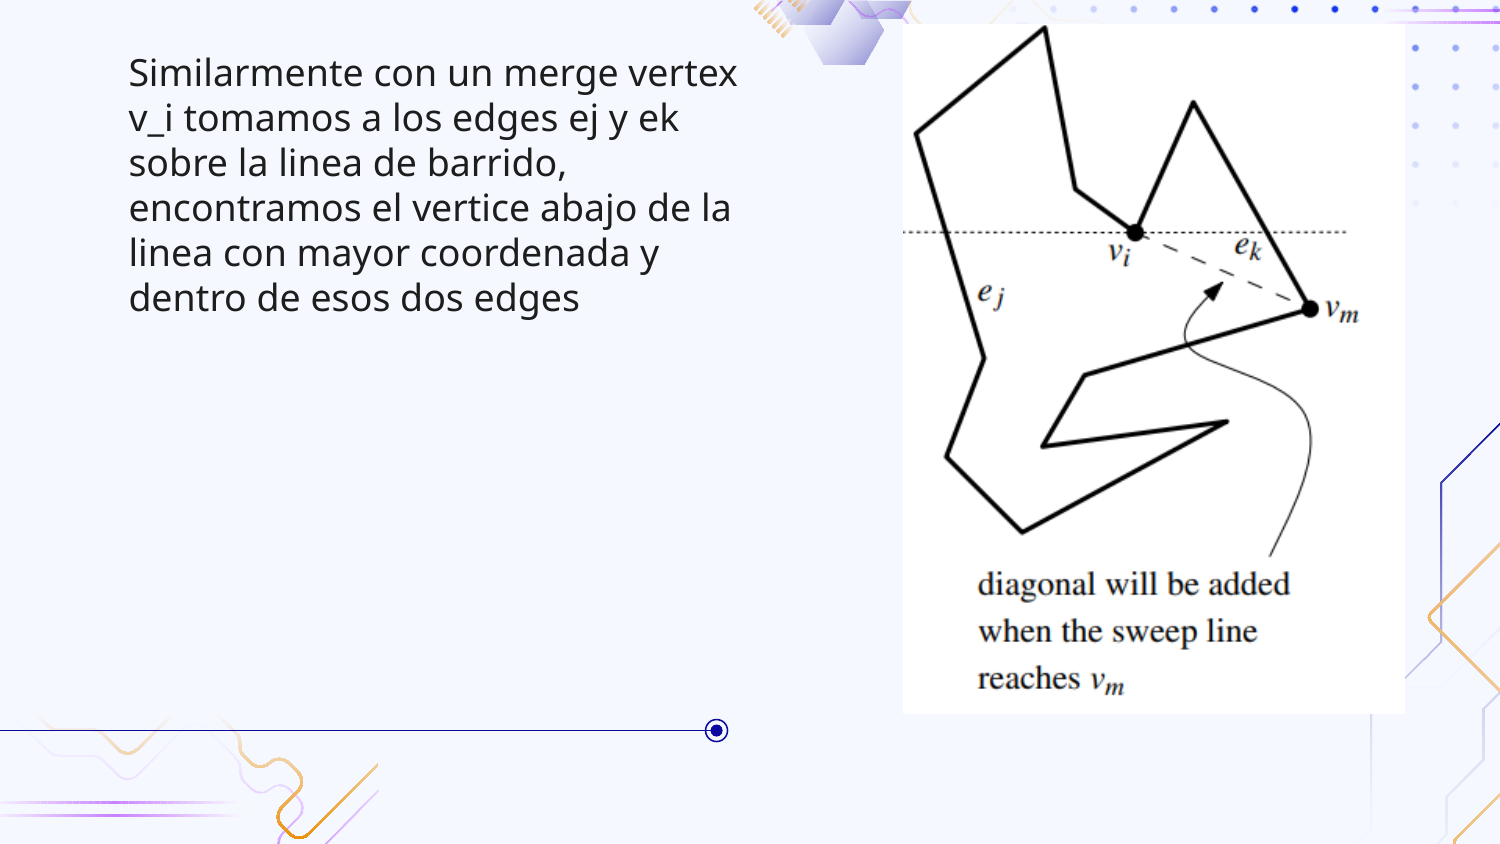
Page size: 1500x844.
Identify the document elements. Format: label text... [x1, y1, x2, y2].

text_box Similarmente con un merge vertex v_i tomamos a los edges ej y ek sobre la linea de barrido, encontramos el vertice abajo de la linea con mayor coordenada y dentro de esos dos edges [113, 33, 794, 743]
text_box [0, 677, 728, 844]
picture [903, 0, 1500, 715]
